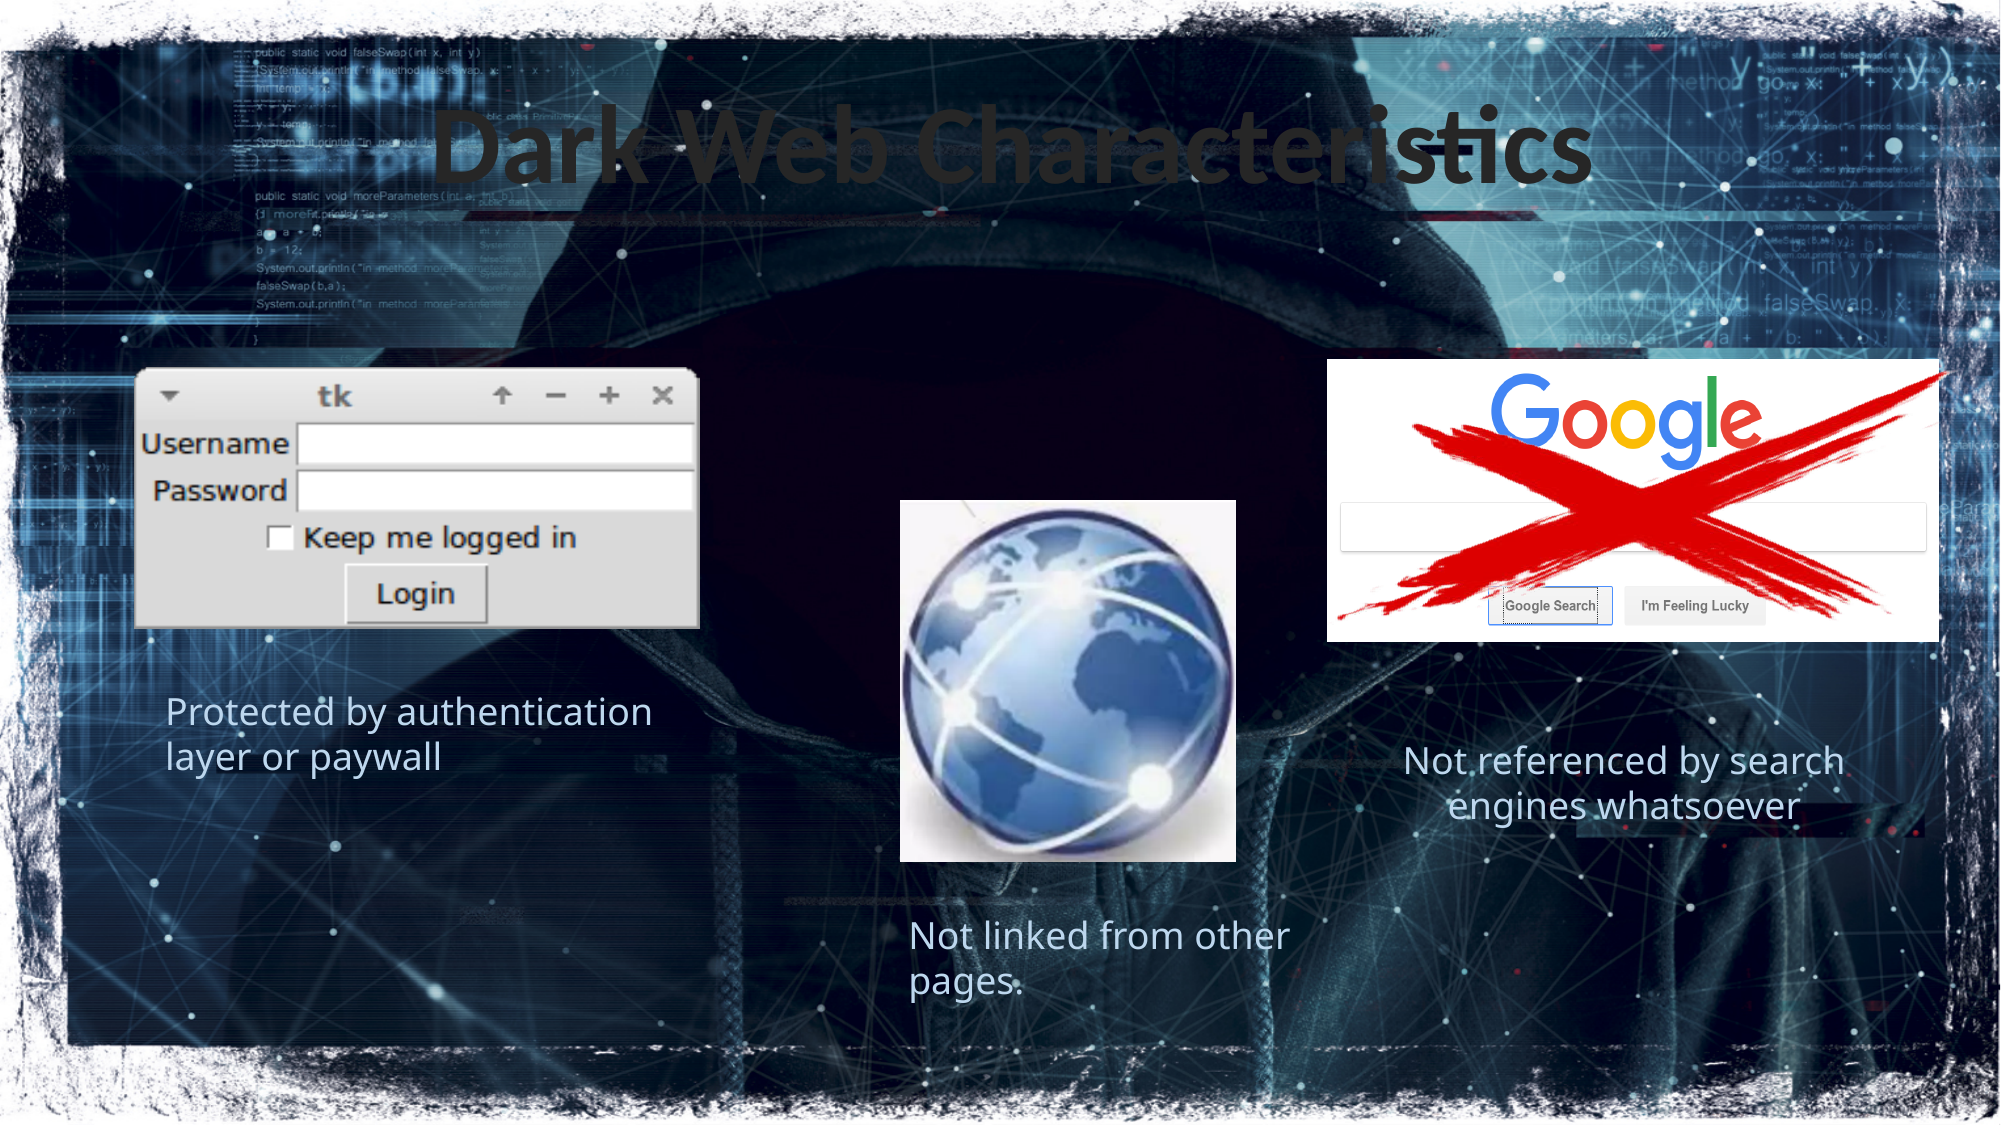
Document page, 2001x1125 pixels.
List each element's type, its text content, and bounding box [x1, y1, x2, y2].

picture [0, 0, 2001, 1125]
text_box Dark Web Characteristics [415, 63, 1611, 214]
text_box Not linked from other pages. [893, 904, 1308, 1009]
text_box Protected by authentication layer or paywall [150, 680, 684, 786]
text_box Not referenced by search engines whatsoever [1327, 729, 1922, 835]
